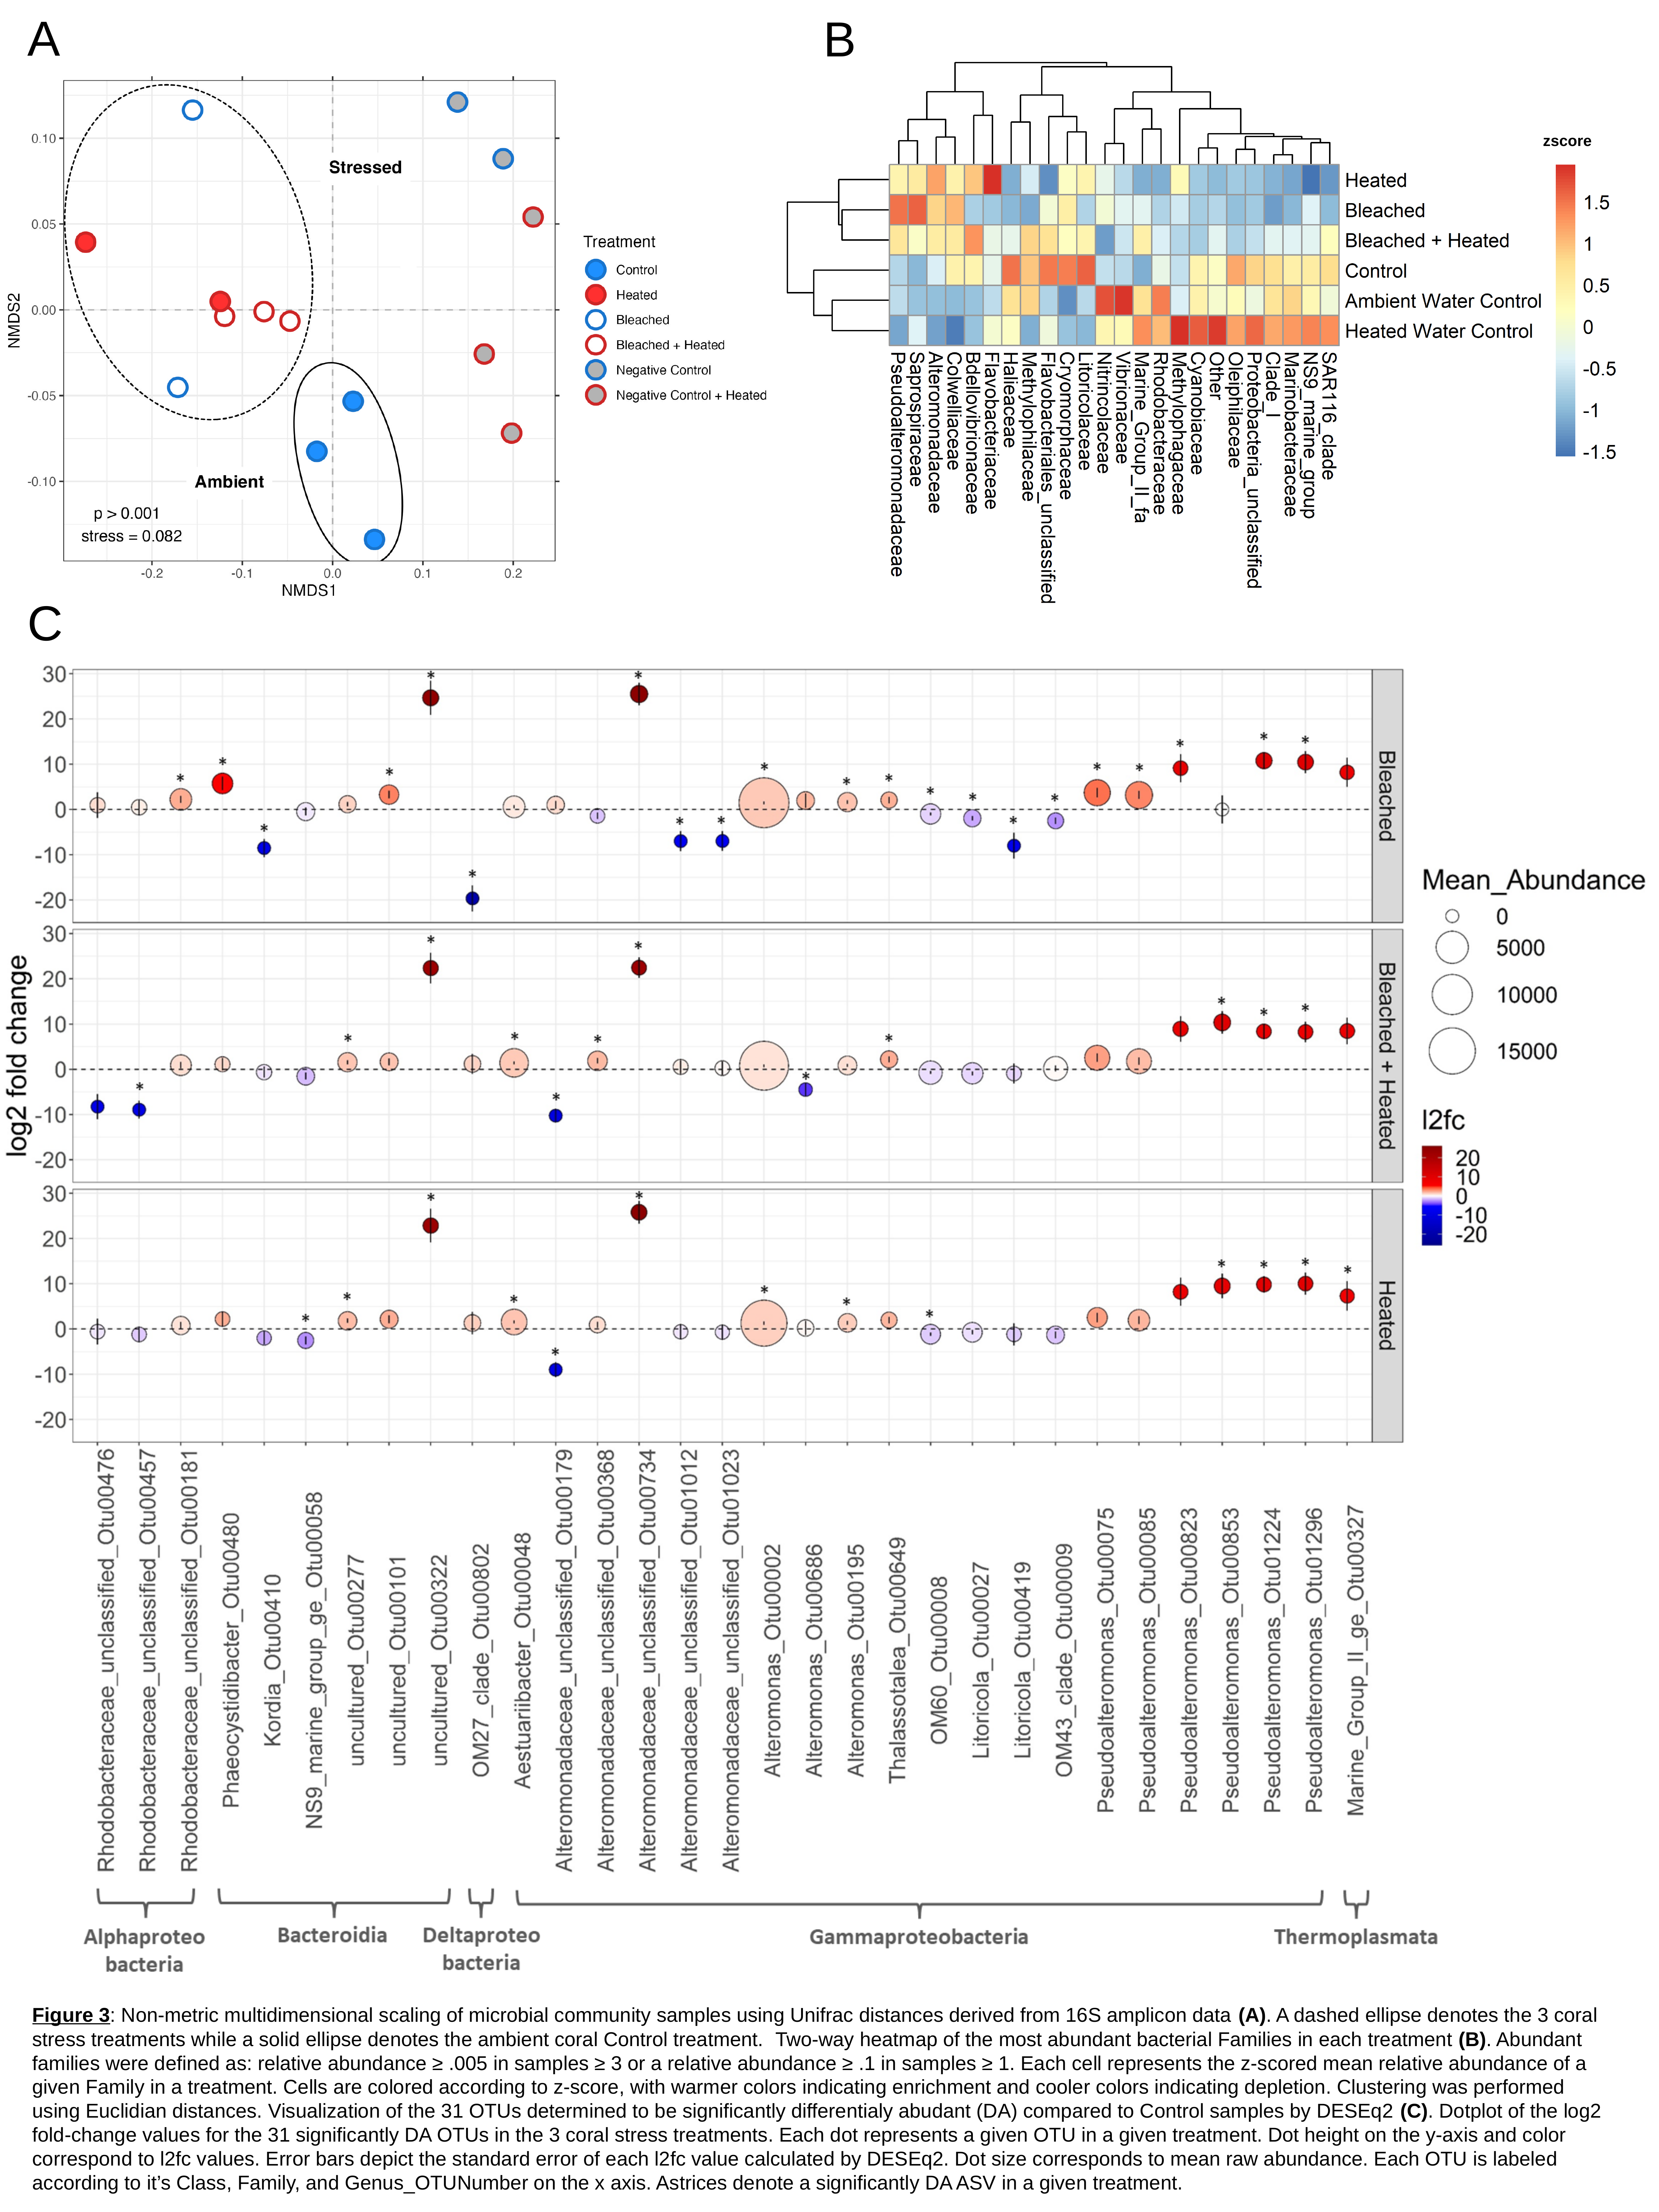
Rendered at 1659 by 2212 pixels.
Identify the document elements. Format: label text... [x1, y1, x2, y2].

picture [0, 57, 1623, 618]
text_box A [22, 4, 96, 57]
text_box Figure 3: Non-metric multidimensional scaling of microbial community samples using Unifrac distances derived from 16S amplicon data (A). A dashed ellipse denotes the 3 coral stress treatments while a solid ellipse denotes the ambient coral Control treatment. Two-way heatmap of the most abundant bacterial Families in each treatment (B). Abundant families were defined as: relative abundance ≥ .005 in samples ≥ 3 or a relative abundance ≥ .1 in samples ≥ 1. Each cell represents the z-scored mean relative abundance of a given Family in a treatment. Cells are colored according to z-score, with warmer colors indicating enrichment and cooler colors indicating depletion. Clustering was performed using Euclidian distances. Visualization of the 31 OTUs determined to be significantly differentialy abudant (DA) compared to Control samples by DESEq2 (C). Dotplot of the log2 fold-change values for the 31 significantly DA OTUs in the 3 coral stress treatments. Each dot represents a given OTU in a given treatment. Dot height on the y-axis and color correspond to l2fc values. Error bars depict the standard error of each l2fc value calculated by DESEq2. Dot size corresponds to mean raw abundance. Each OTU is labeled according to it’s Class, Family, and Genus_OTUNumber on the x axis. Astrices denote a significantly DA ASV in a given treatment. [0, 1989, 1659, 2212]
text_box B [818, 5, 892, 56]
picture [0, 665, 1659, 1985]
text_box C [22, 621, 96, 653]
